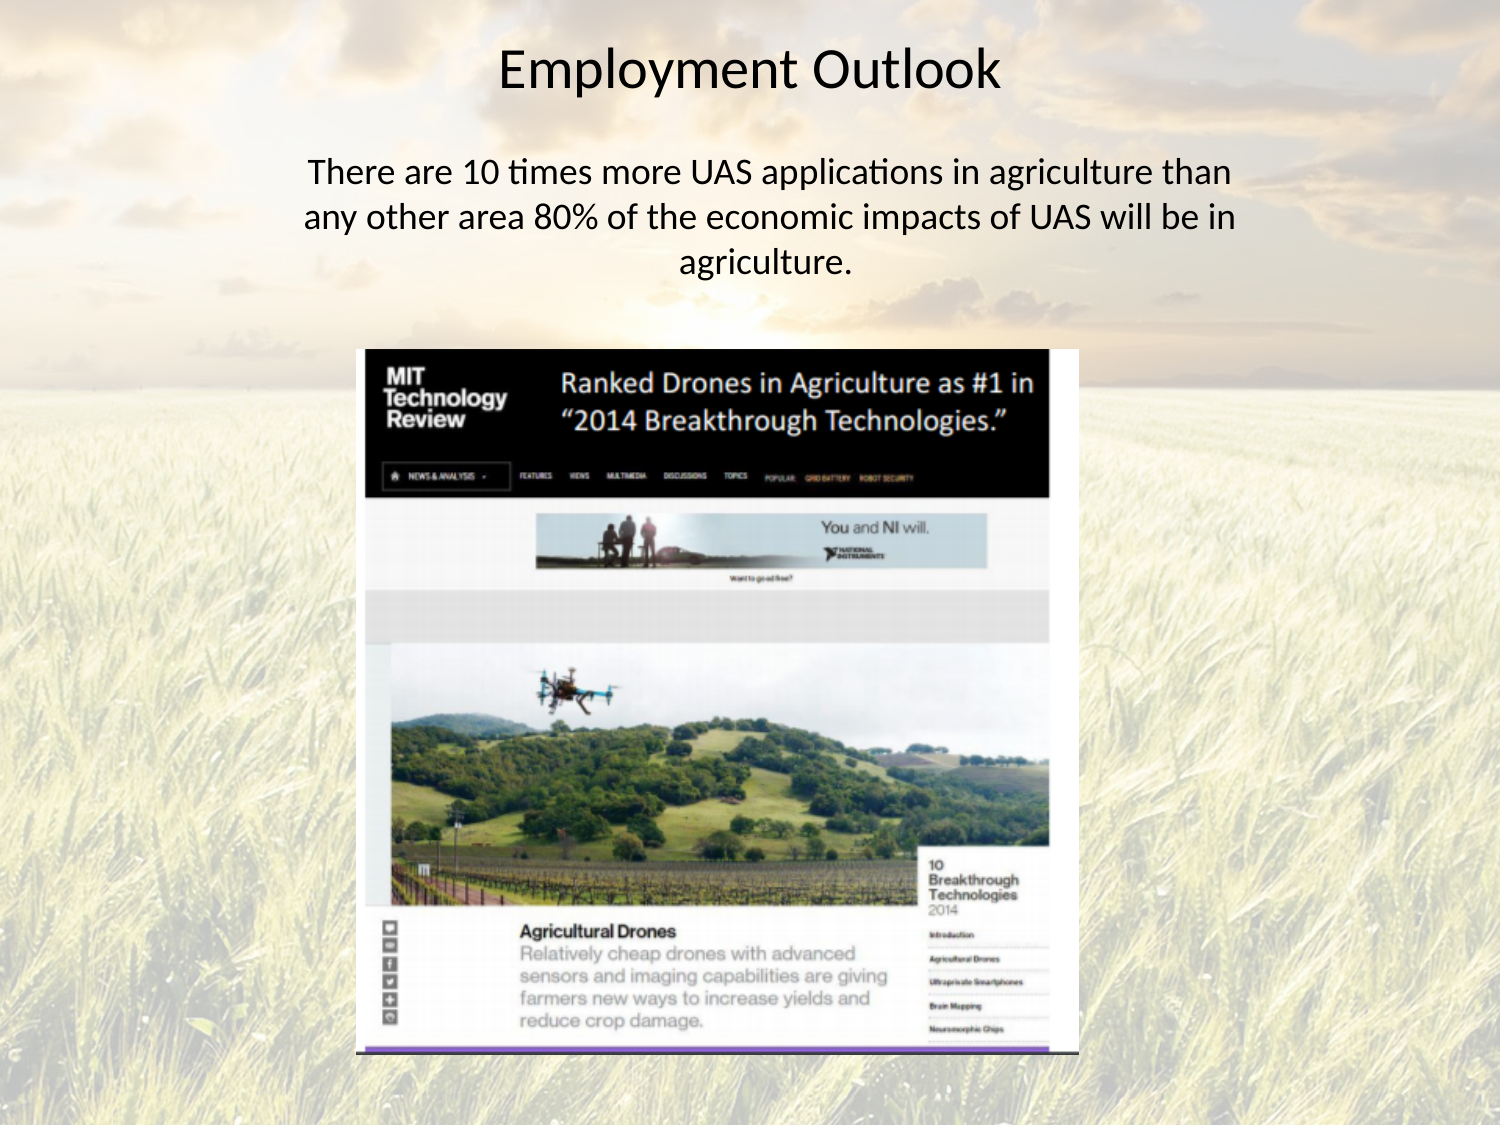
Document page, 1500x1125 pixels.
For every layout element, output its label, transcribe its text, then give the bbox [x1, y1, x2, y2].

text_box There are 10 times more UAS applications in agriculture than any other area 80% of the economic impacts of UAS will be in agriculture. [270, 139, 1271, 290]
picture [356, 349, 1079, 1055]
text_box Employment Outlook [118, 22, 1383, 108]
